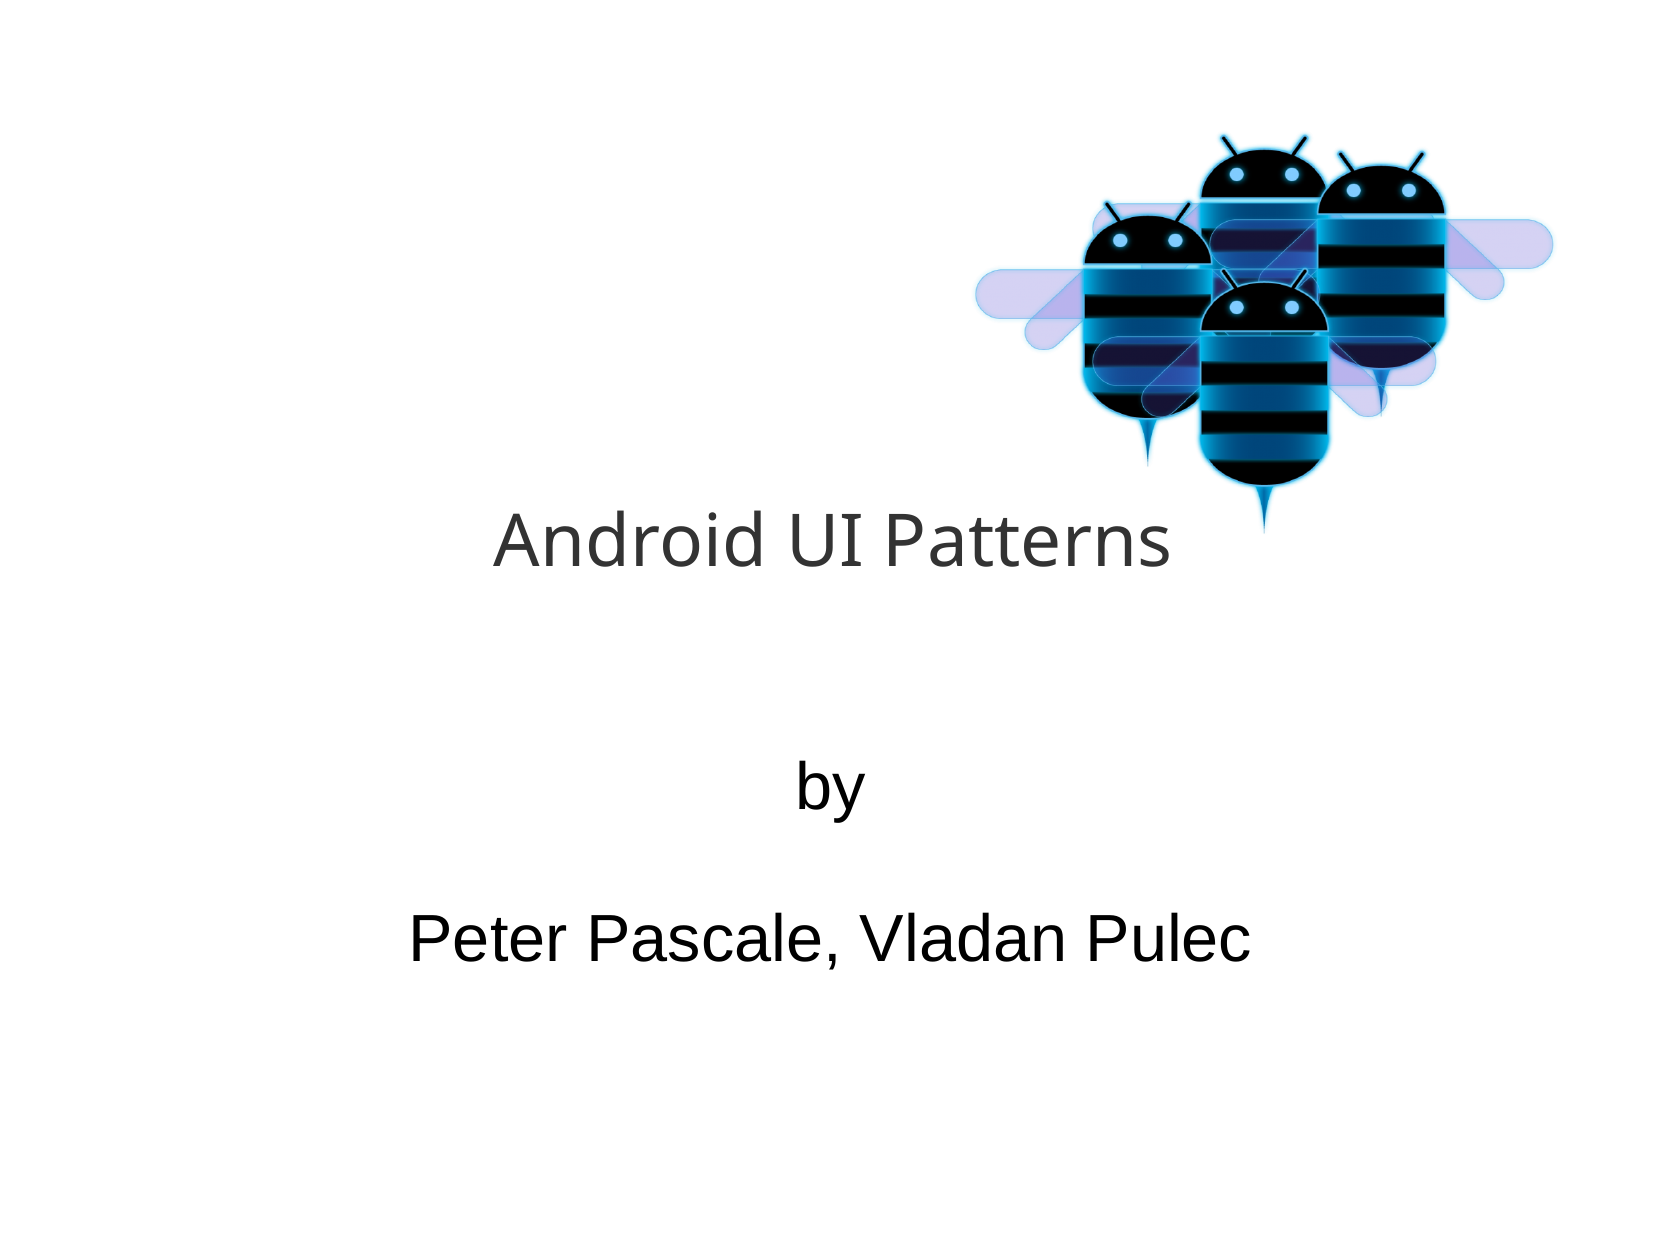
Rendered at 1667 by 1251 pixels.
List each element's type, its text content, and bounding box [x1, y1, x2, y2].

picture [966, 83, 1562, 556]
subtitle by Peter Pascale, Vladan Pulec [287, 748, 1374, 995]
title Android UI Patterns [140, 499, 1527, 701]
